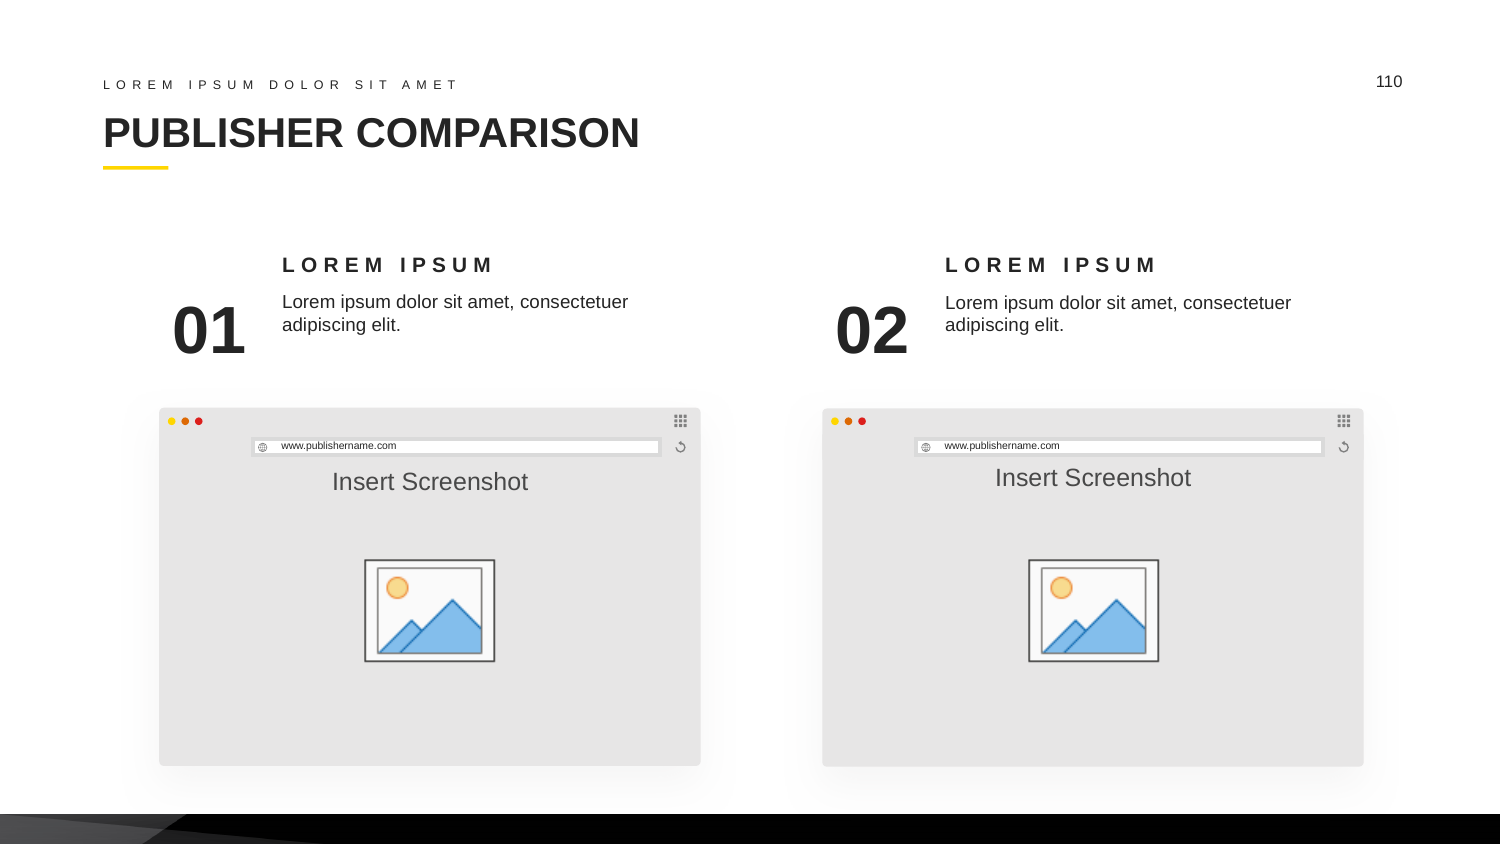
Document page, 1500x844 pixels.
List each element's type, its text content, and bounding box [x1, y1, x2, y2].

text_box Lorem ipsum dolor sit amet, consectetuer adipiscing elit. [945, 290, 1321, 336]
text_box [159, 407, 701, 766]
slide_number 110 [1375, 70, 1440, 96]
text_box 02 [835, 287, 910, 368]
picture [160, 458, 701, 765]
picture [0, 814, 1500, 844]
text_box Lorem ipsum dolor sit amet, consectetuer adipiscing elit. [282, 289, 658, 335]
text_box LOREM IPSUM [282, 251, 658, 277]
text_box LOREM IPSUM DOLOR SIT AMET [103, 77, 1179, 93]
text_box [822, 408, 1364, 767]
text_box LOREM IPSUM [945, 251, 1321, 277]
title PUBLISHER COMPARISON [103, 103, 1397, 158]
picture [823, 457, 1364, 765]
text_box 01 [172, 286, 247, 367]
